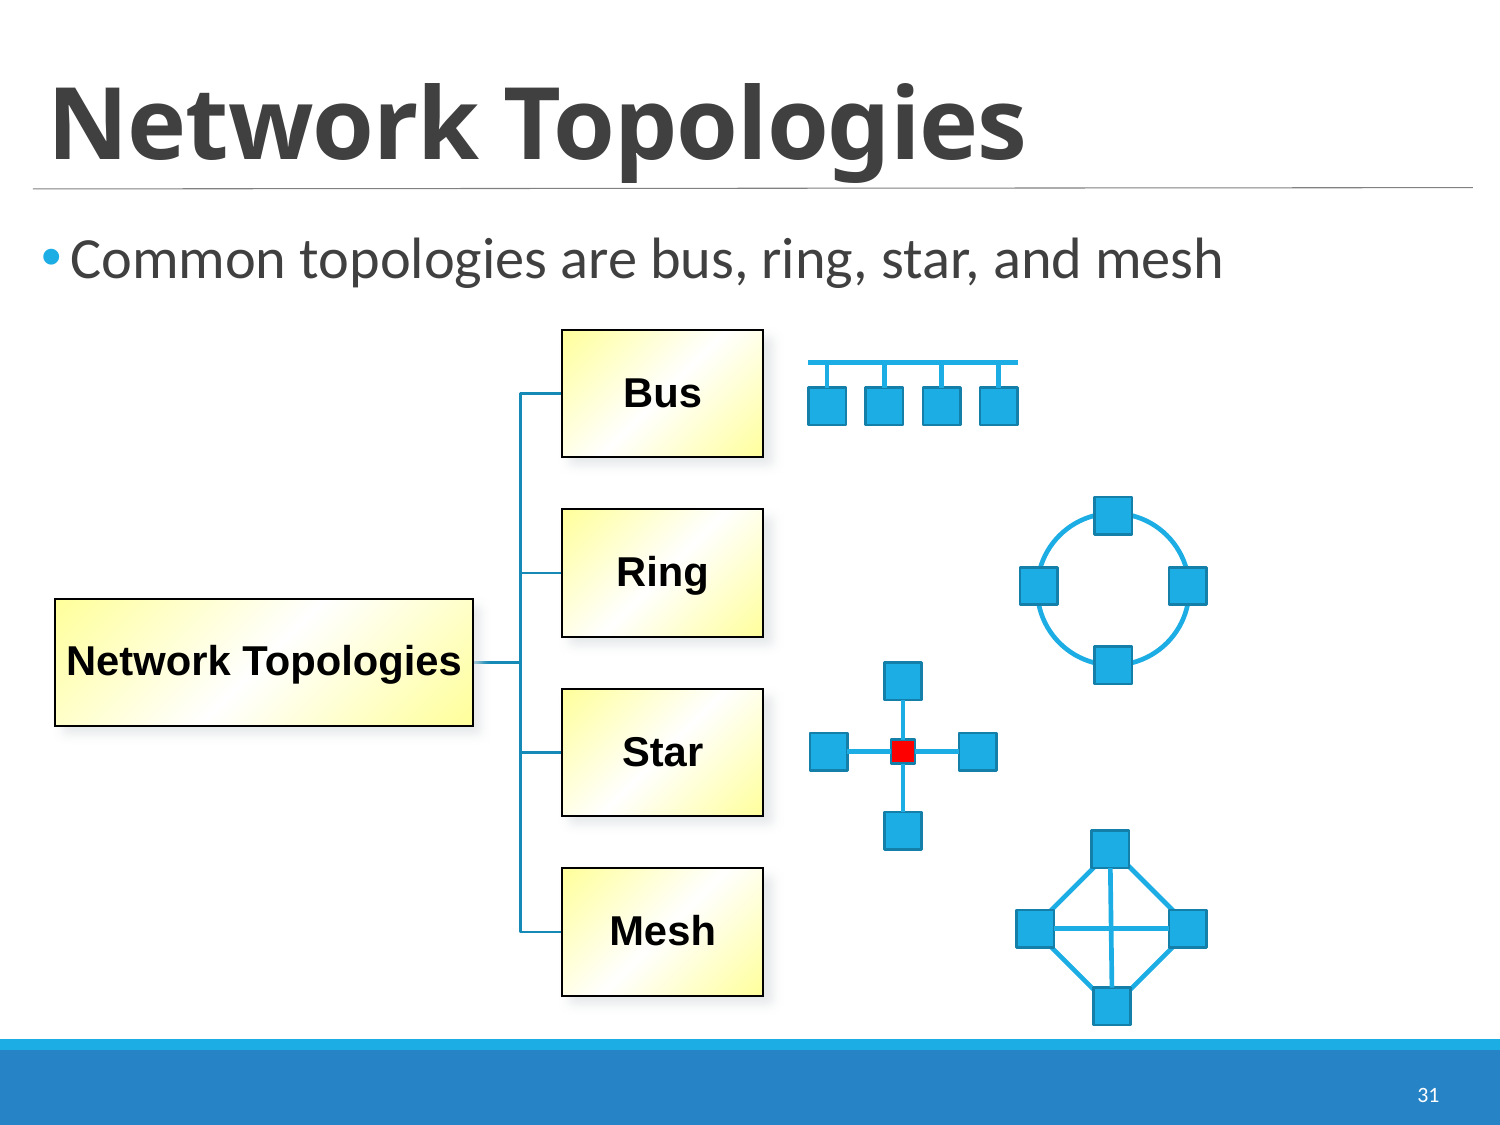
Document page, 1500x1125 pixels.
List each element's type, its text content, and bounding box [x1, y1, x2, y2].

title Network Topologies [32, 37, 1473, 188]
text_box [807, 361, 1019, 426]
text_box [1019, 496, 1207, 685]
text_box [6, 328, 1008, 997]
list Common topologies are bus, ring, star, and mesh [32, 220, 1473, 963]
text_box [809, 661, 997, 850]
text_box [1016, 830, 1207, 1026]
